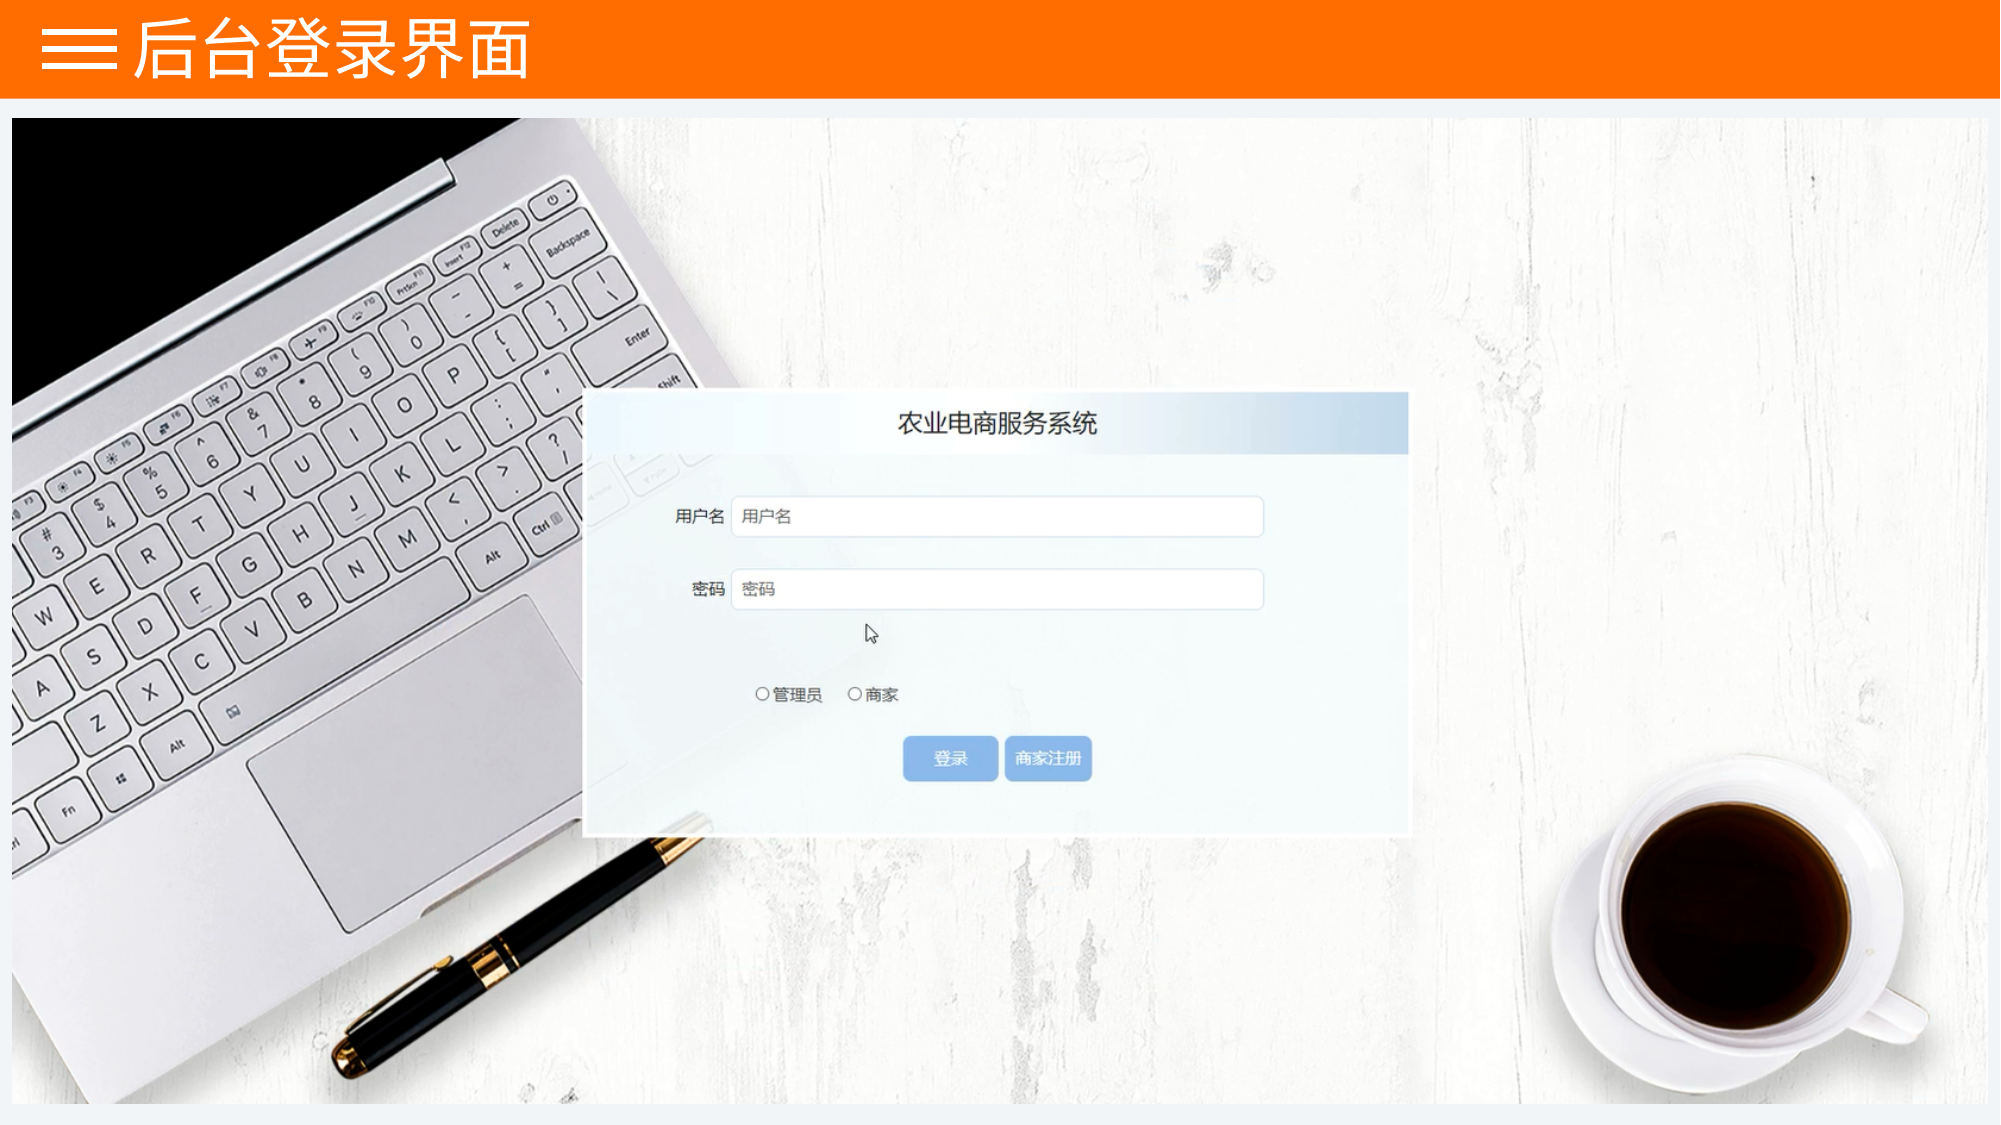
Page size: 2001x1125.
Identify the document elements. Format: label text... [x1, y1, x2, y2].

text_box 后台登录界面 [117, 0, 813, 95]
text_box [42, 32, 118, 67]
text_box [0, 0, 2000, 100]
picture [12, 118, 1988, 1105]
